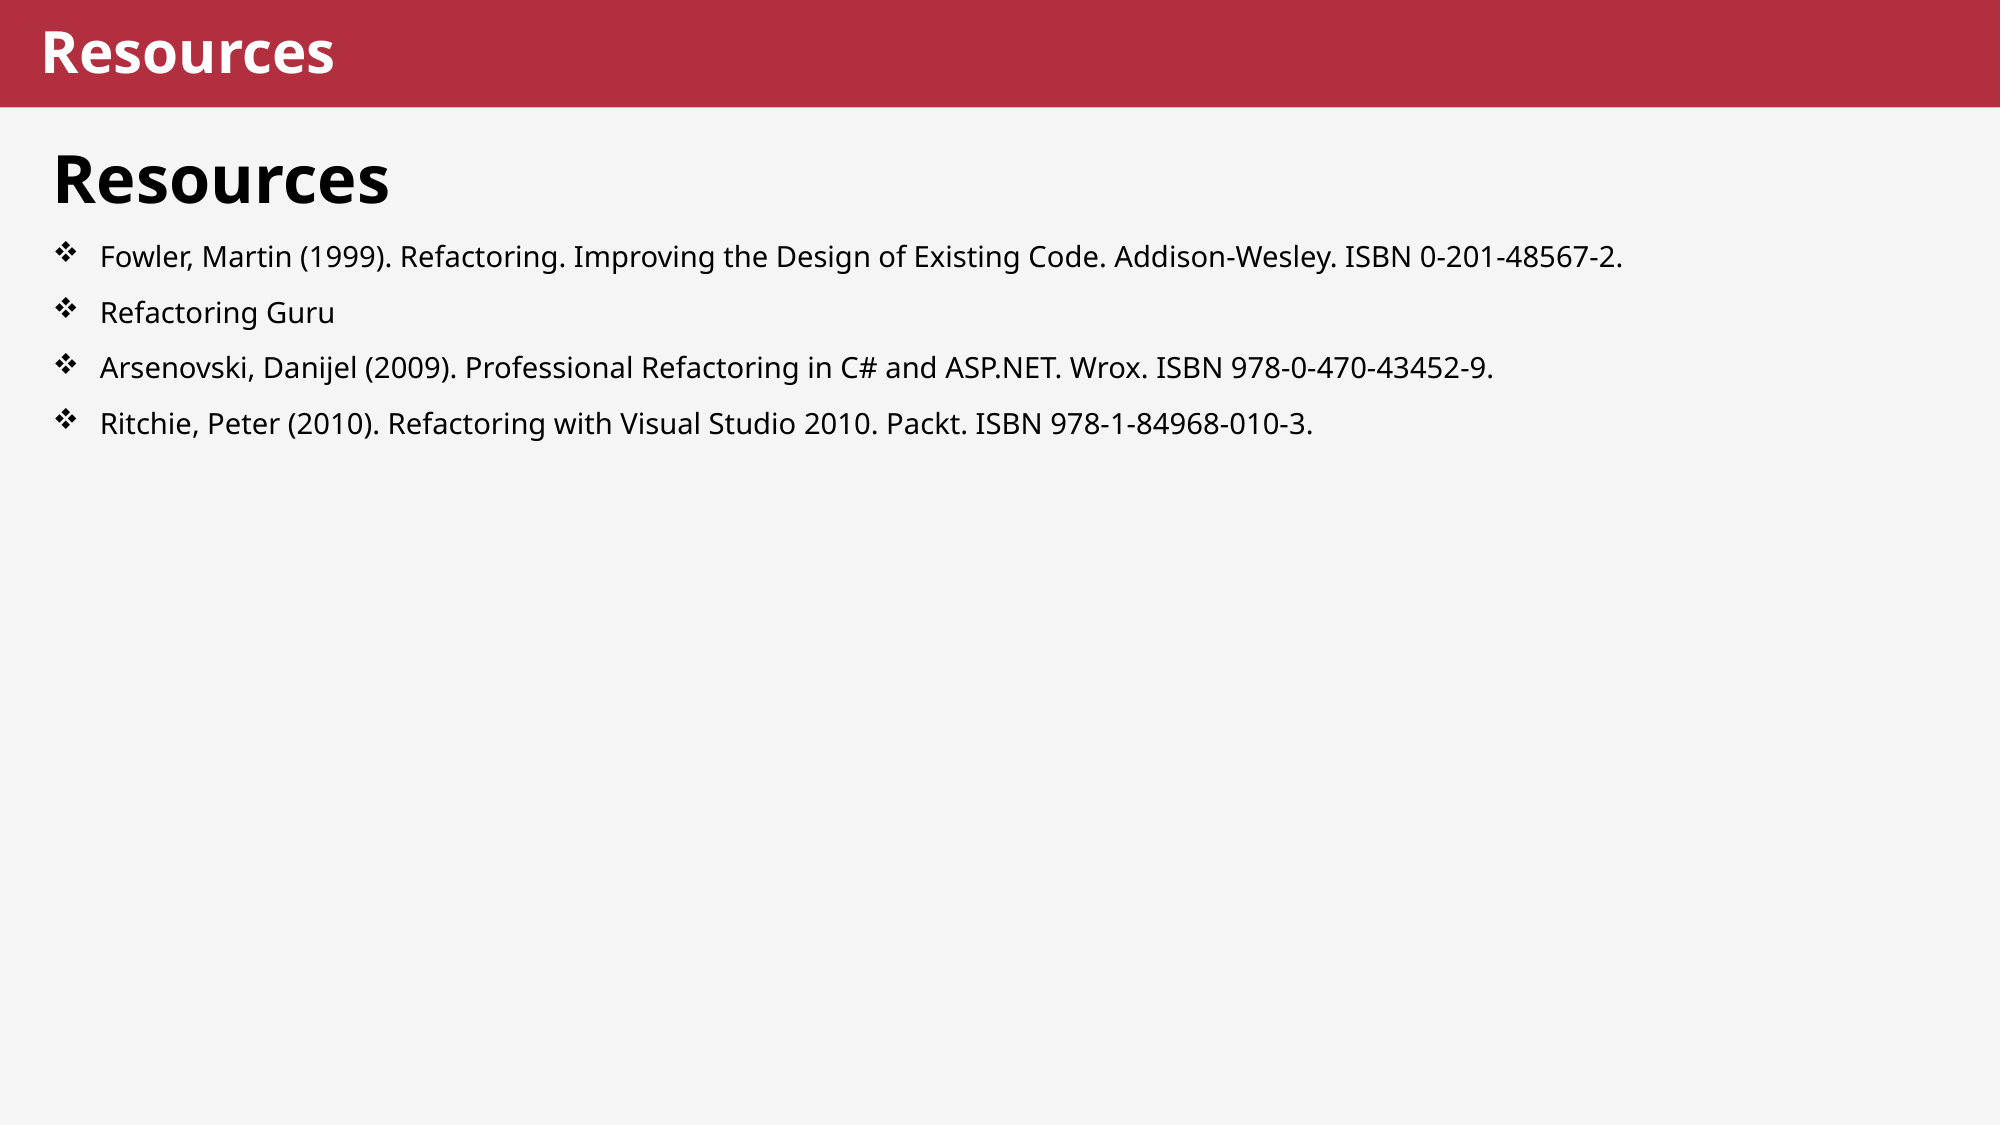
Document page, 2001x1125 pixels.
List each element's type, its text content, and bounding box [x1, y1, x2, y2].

title Resources [40, 0, 1350, 95]
list Resources Fowler, Martin (1999). Refactoring. Improving the Design of Existing Code. Addison-Wesley. ISBN 0-201-48567-2. Refactoring Guru Arsenovski, Danijel (2009). Professional Refactoring in C# and ASP.NET. Wrox. ISBN 978-0-470-43452-9. Ritchie, Peter (2010). Refactoring with Visual Studio 2010. Packt. ISBN 978-1-84968-010-3. [40, 129, 1931, 536]
